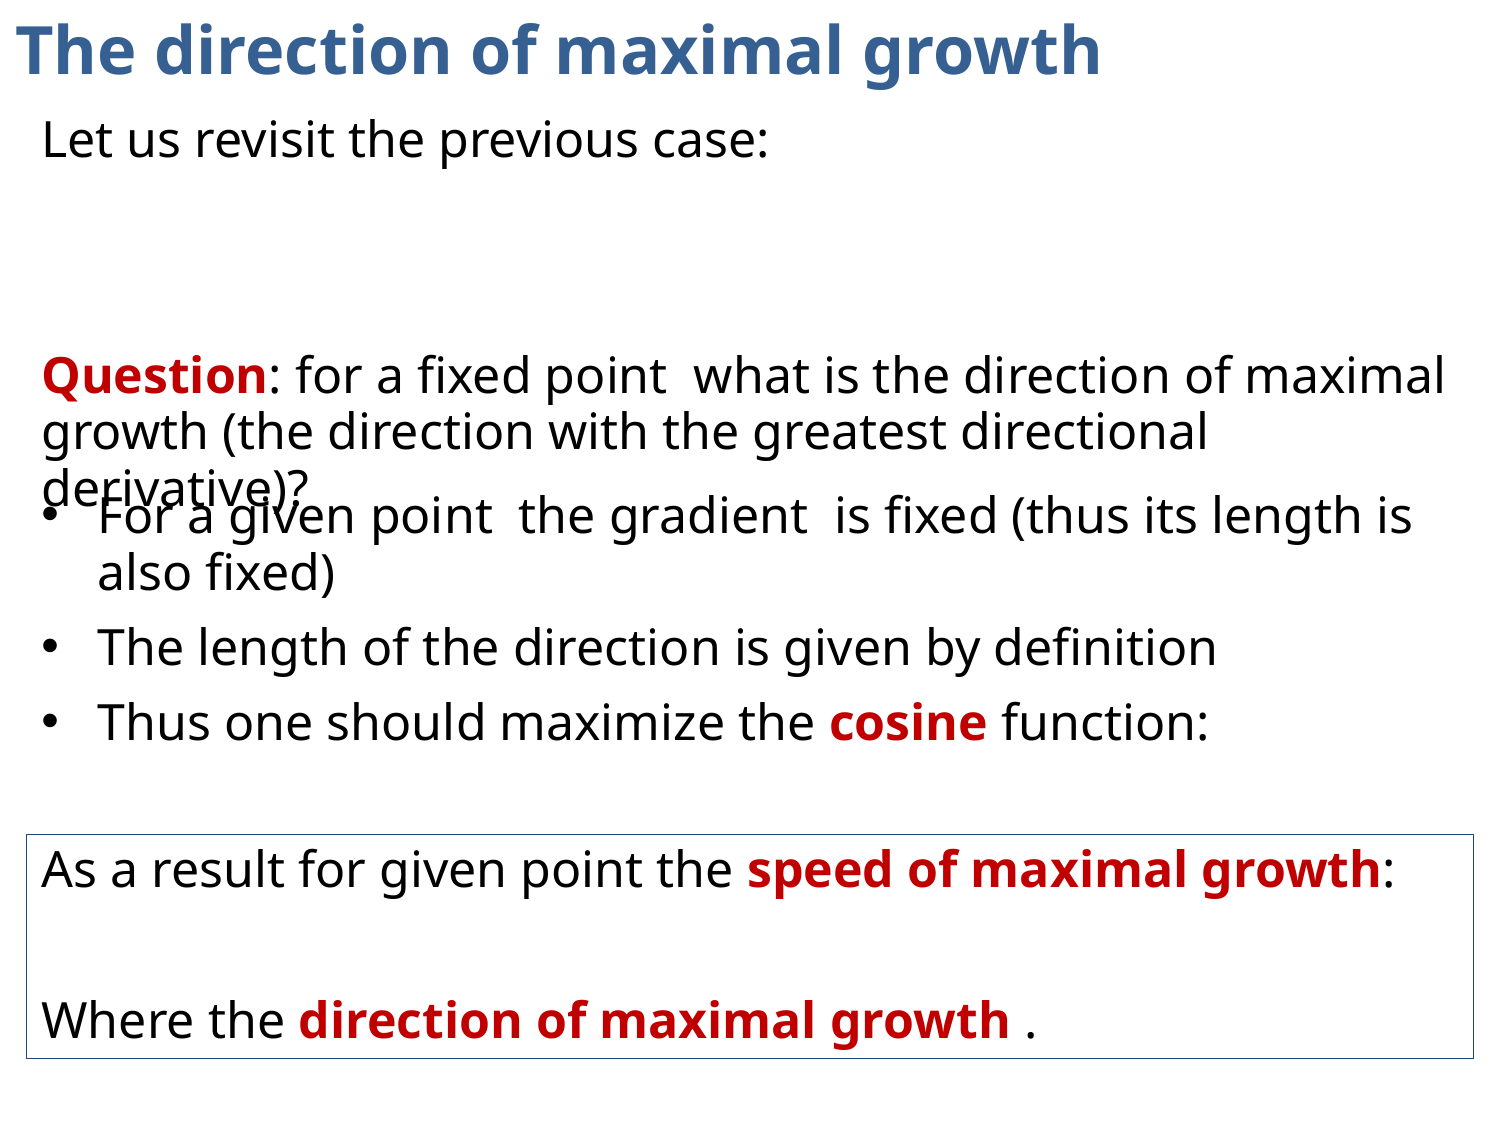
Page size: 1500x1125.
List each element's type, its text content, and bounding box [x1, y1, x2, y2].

title The direction of maximal growth [0, 0, 1500, 102]
